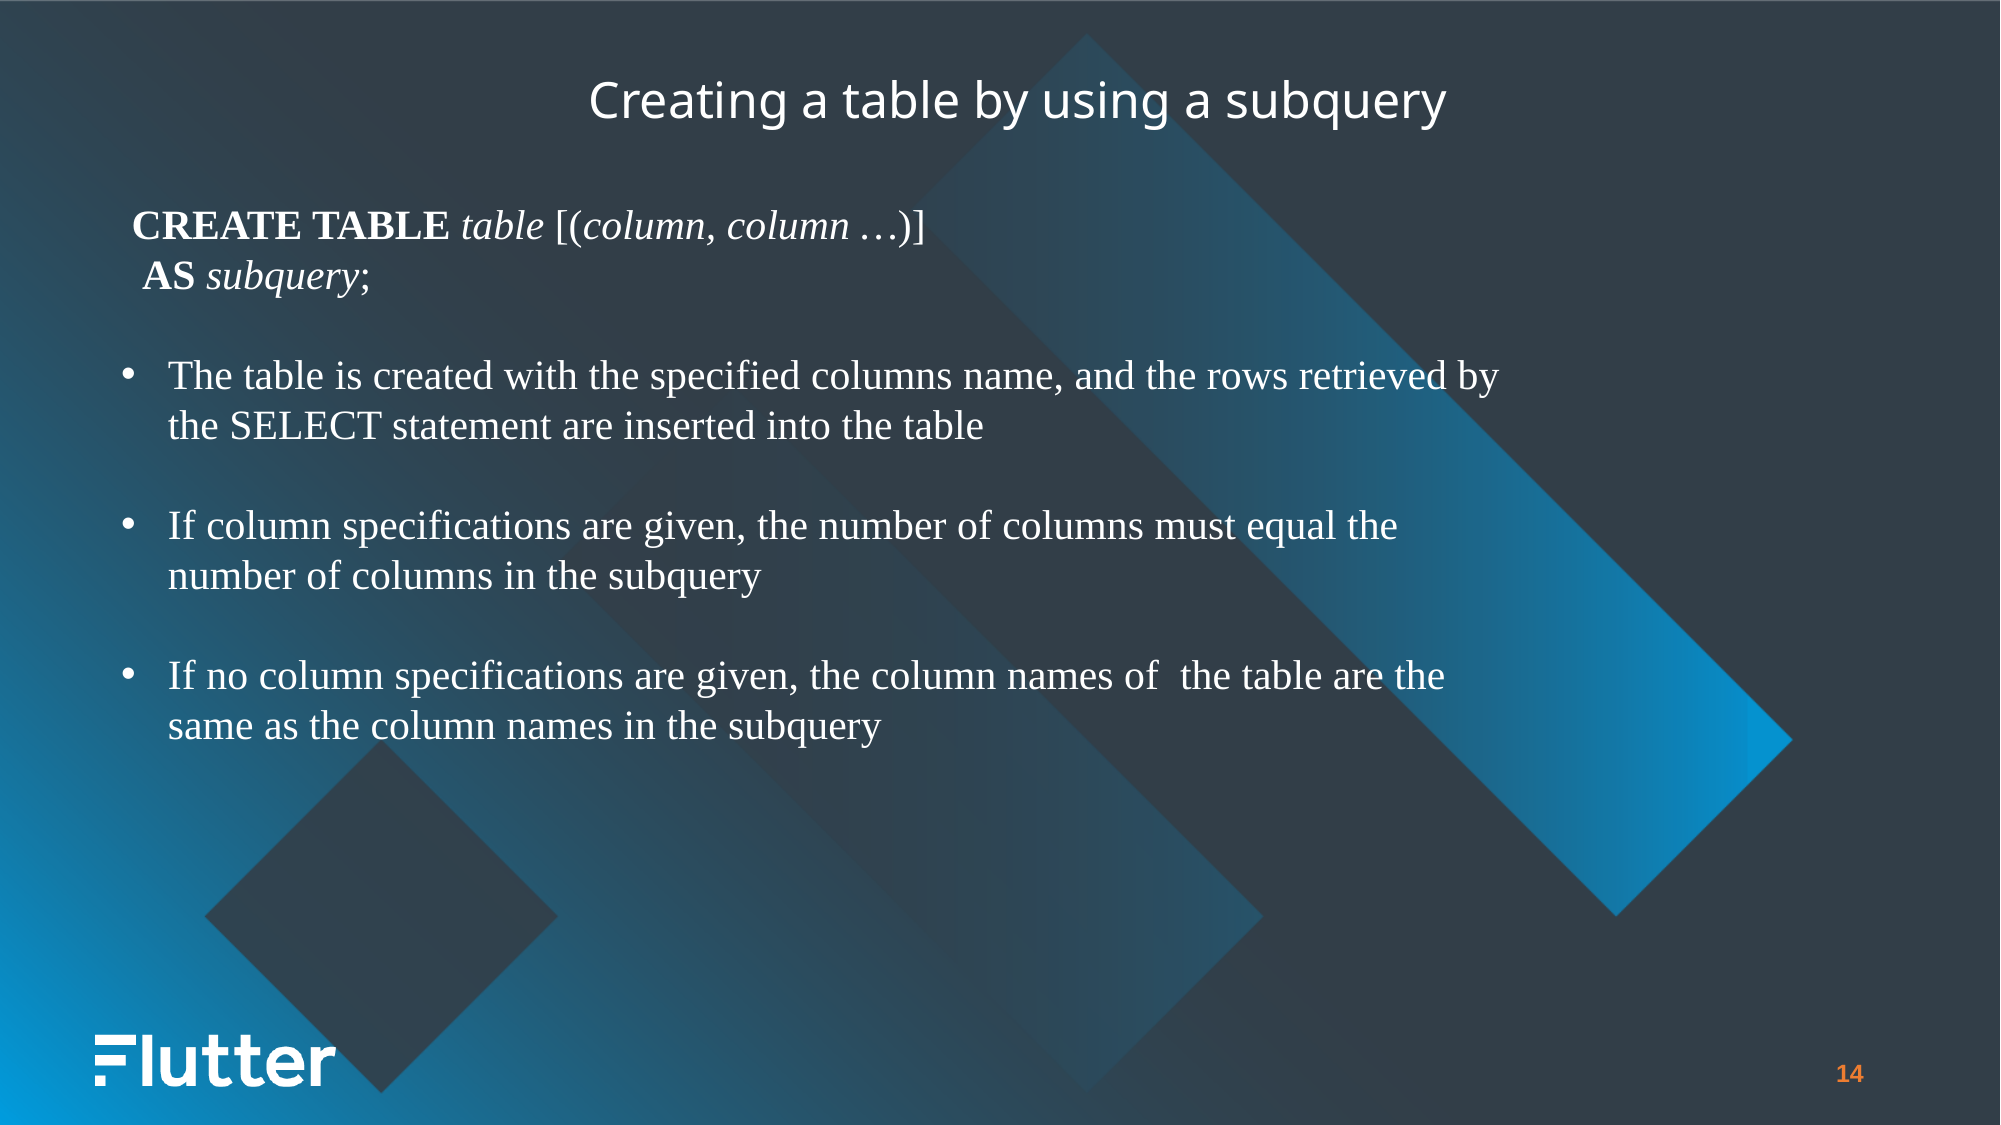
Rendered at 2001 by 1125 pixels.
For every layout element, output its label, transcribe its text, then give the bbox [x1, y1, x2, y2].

picture [96, 1076, 105, 1085]
picture [0, 0, 2000, 1125]
picture [96, 1035, 135, 1044]
text_box Creating a table by using a subquery [480, 61, 1556, 196]
text_box CREATE TABLE table [(column, column …)] AS subquery; The table is created with the specified columns name, and the rows retrieved by the SELECT statement are inserted into the table If column specifications are given, the number of columns must equal the number of columns in the subquery If no column specifications are given, the column names of the table are the same as the column names in the subquery [106, 190, 1520, 856]
picture [96, 1056, 125, 1065]
picture [143, 1035, 152, 1085]
